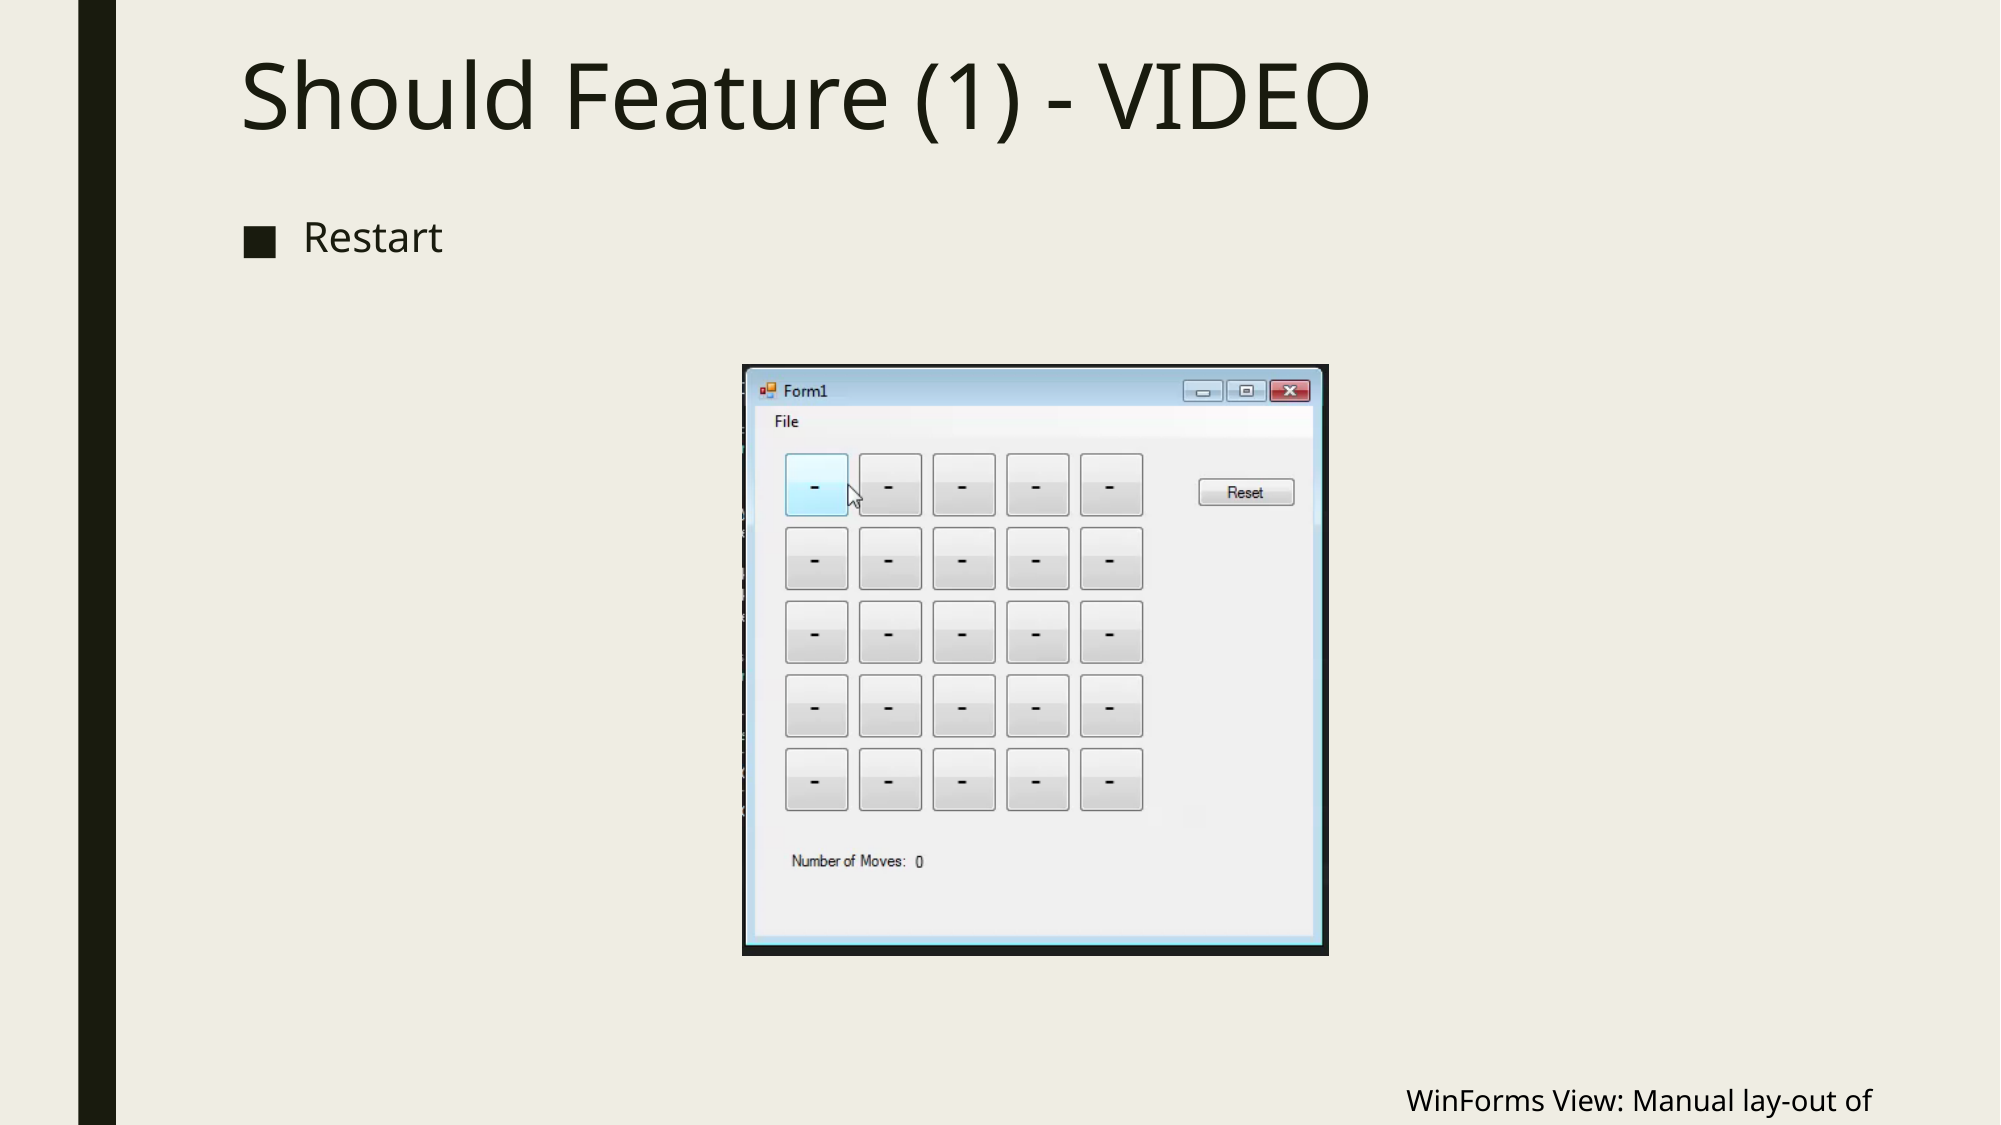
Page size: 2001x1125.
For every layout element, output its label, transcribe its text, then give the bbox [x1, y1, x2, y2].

list Restart [225, 207, 1800, 288]
title Should Feature (1) - VIDEO [225, 43, 1800, 207]
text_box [741, 363, 1330, 957]
text_box WinForms View: Manual lay-out of components [1391, 1074, 2000, 1125]
